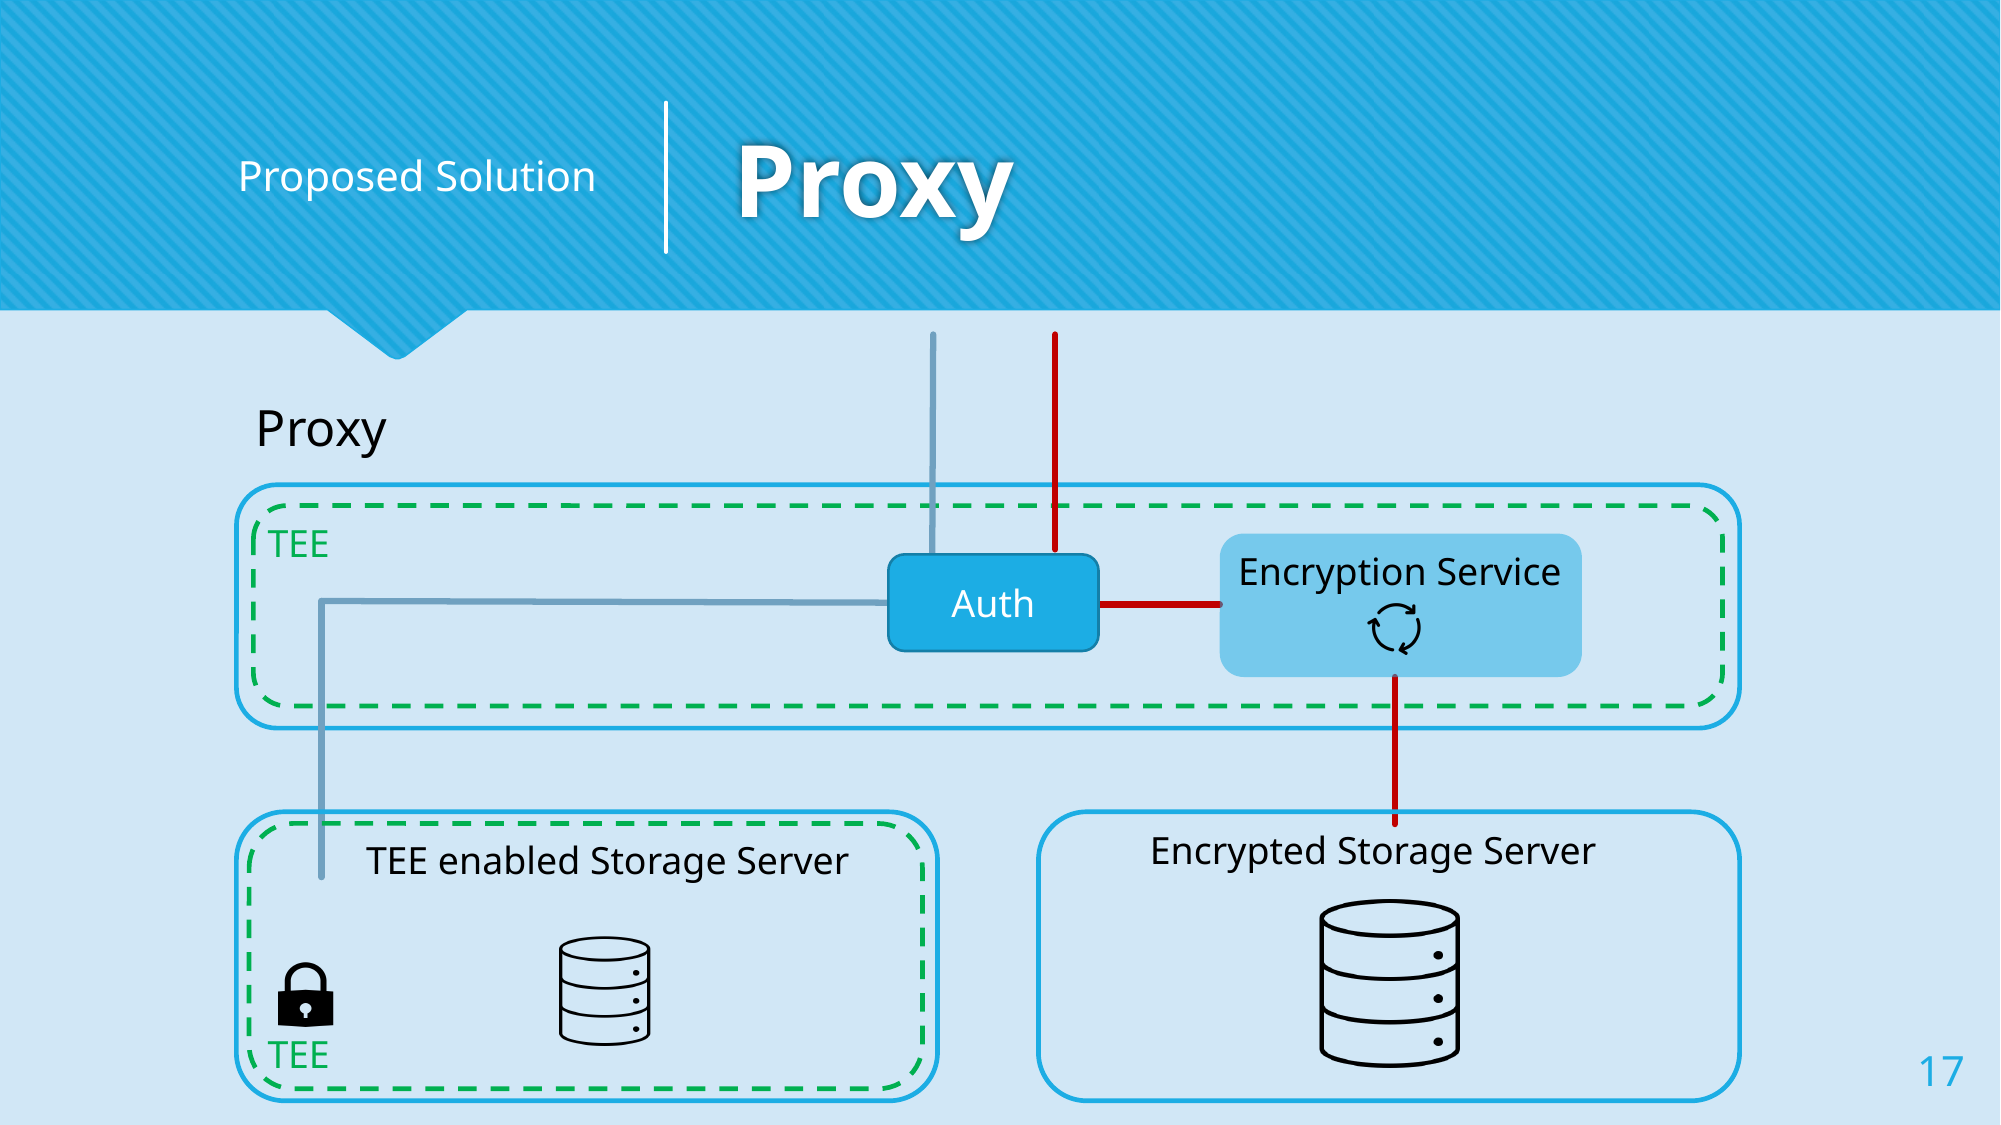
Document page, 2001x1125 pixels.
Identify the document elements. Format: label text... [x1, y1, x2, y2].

text_box [936, 484, 1052, 505]
text_box [236, 811, 938, 1101]
text_box [936, 505, 1053, 553]
picture [1273, 876, 1506, 1085]
text_box [1219, 544, 1582, 678]
text_box Proxy [236, 388, 407, 464]
text_box TEE [252, 1024, 345, 1084]
title Proxy [718, 74, 1863, 282]
text_box TEE [252, 512, 345, 573]
text_box [236, 484, 929, 729]
picture [1355, 589, 1434, 667]
slide_number 17 [1805, 1022, 1981, 1104]
text_box [1227, 533, 1575, 540]
text_box Encryption Service [1223, 540, 1578, 601]
text_box [1057, 505, 1723, 707]
text_box TEE enabled Storage Server [351, 829, 865, 890]
text_box [325, 605, 1392, 707]
picture [258, 952, 354, 1038]
text_box [1058, 484, 1740, 729]
picture [529, 922, 681, 1057]
text_box Auth [887, 553, 1100, 653]
text_box Proposed Solution [31, 74, 612, 282]
text_box [249, 823, 923, 1089]
text_box [1038, 811, 1740, 1101]
text_box [325, 707, 1392, 729]
text_box [253, 505, 929, 707]
